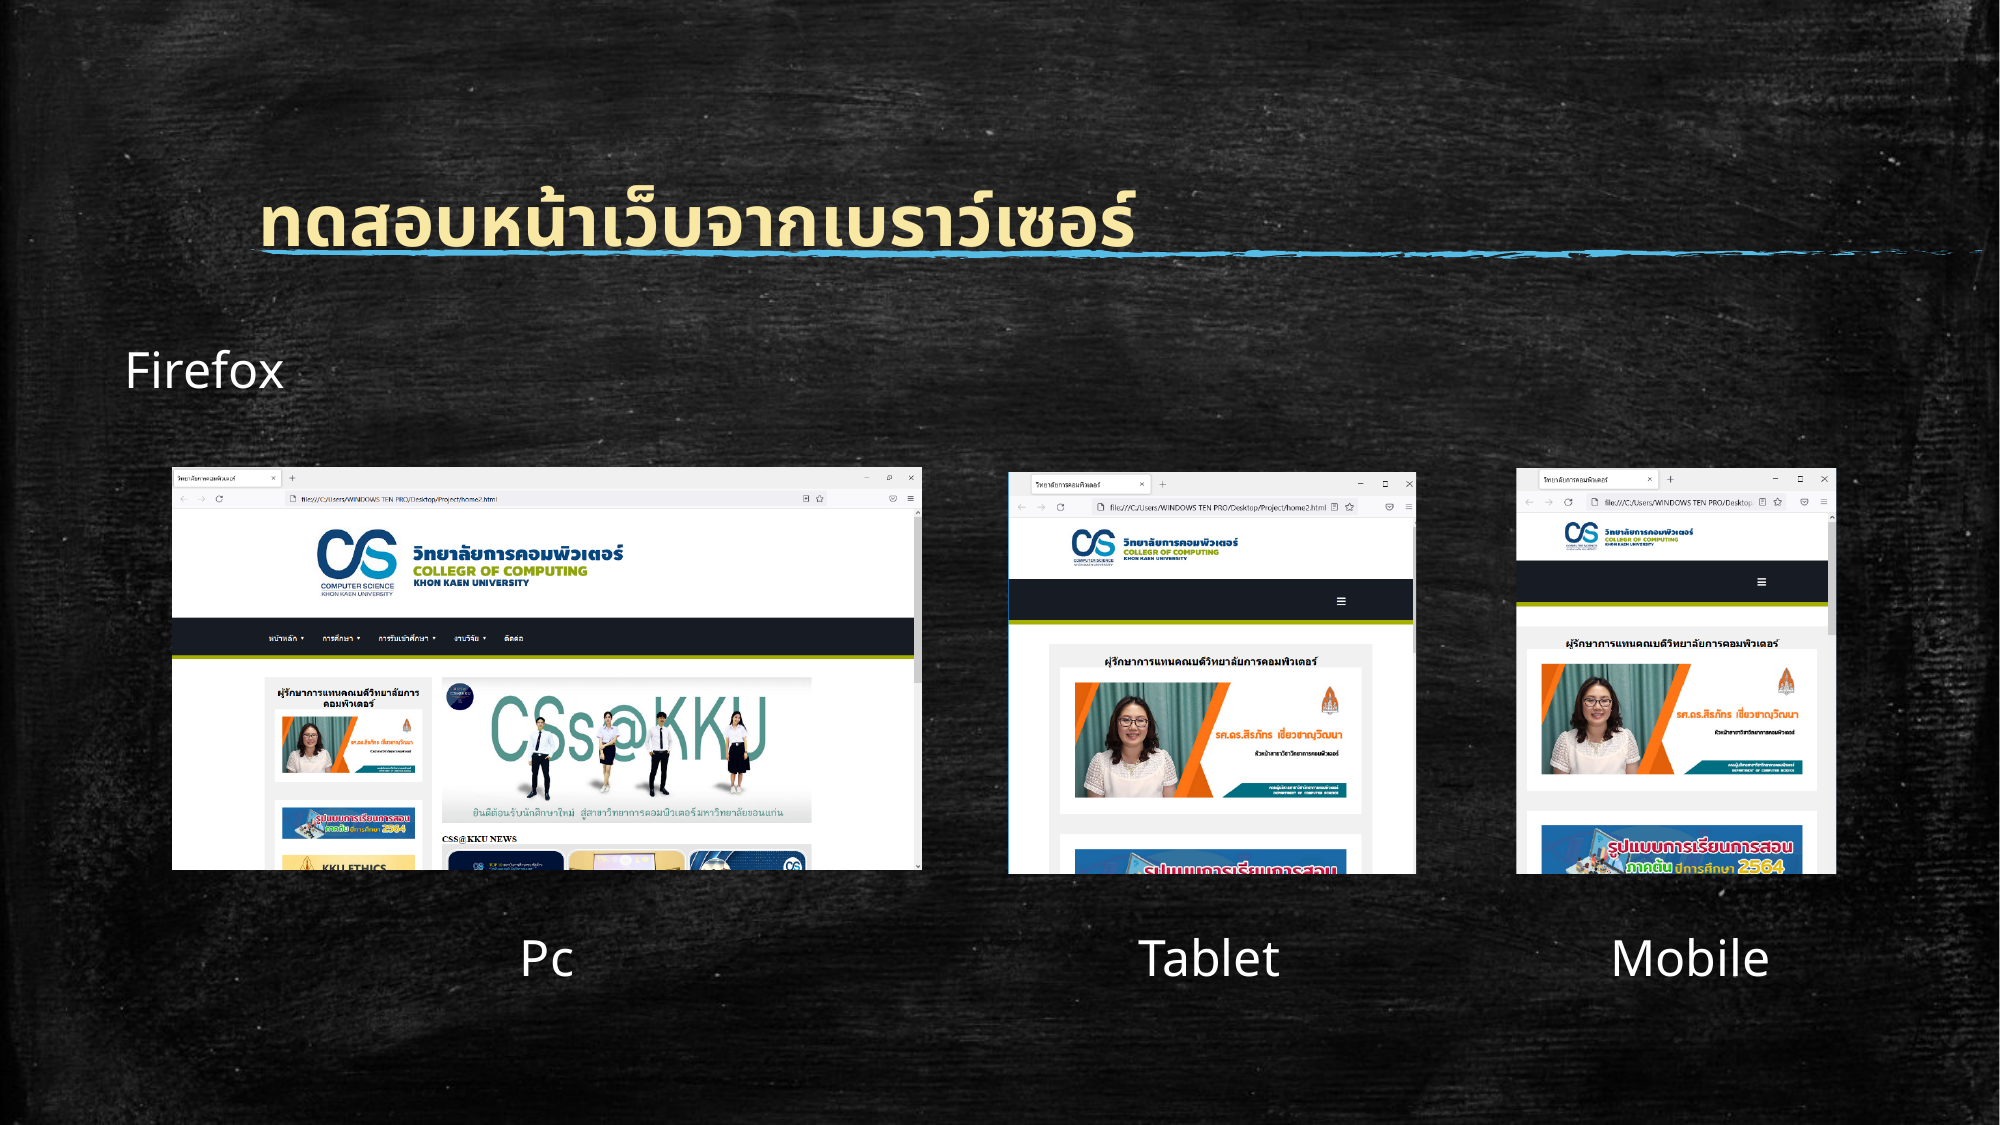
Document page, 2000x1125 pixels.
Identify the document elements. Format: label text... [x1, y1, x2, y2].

text_box Mobile [1595, 925, 1786, 995]
picture [172, 467, 922, 870]
title ทดสอบหน้าเว็บจากเบราว์เซอร์ [243, 101, 1154, 270]
text_box Firefox [109, 338, 300, 407]
picture [1516, 467, 1837, 874]
text_box Tablet [1123, 925, 1295, 995]
picture [1002, 467, 1417, 874]
text_box Pc [505, 925, 590, 995]
